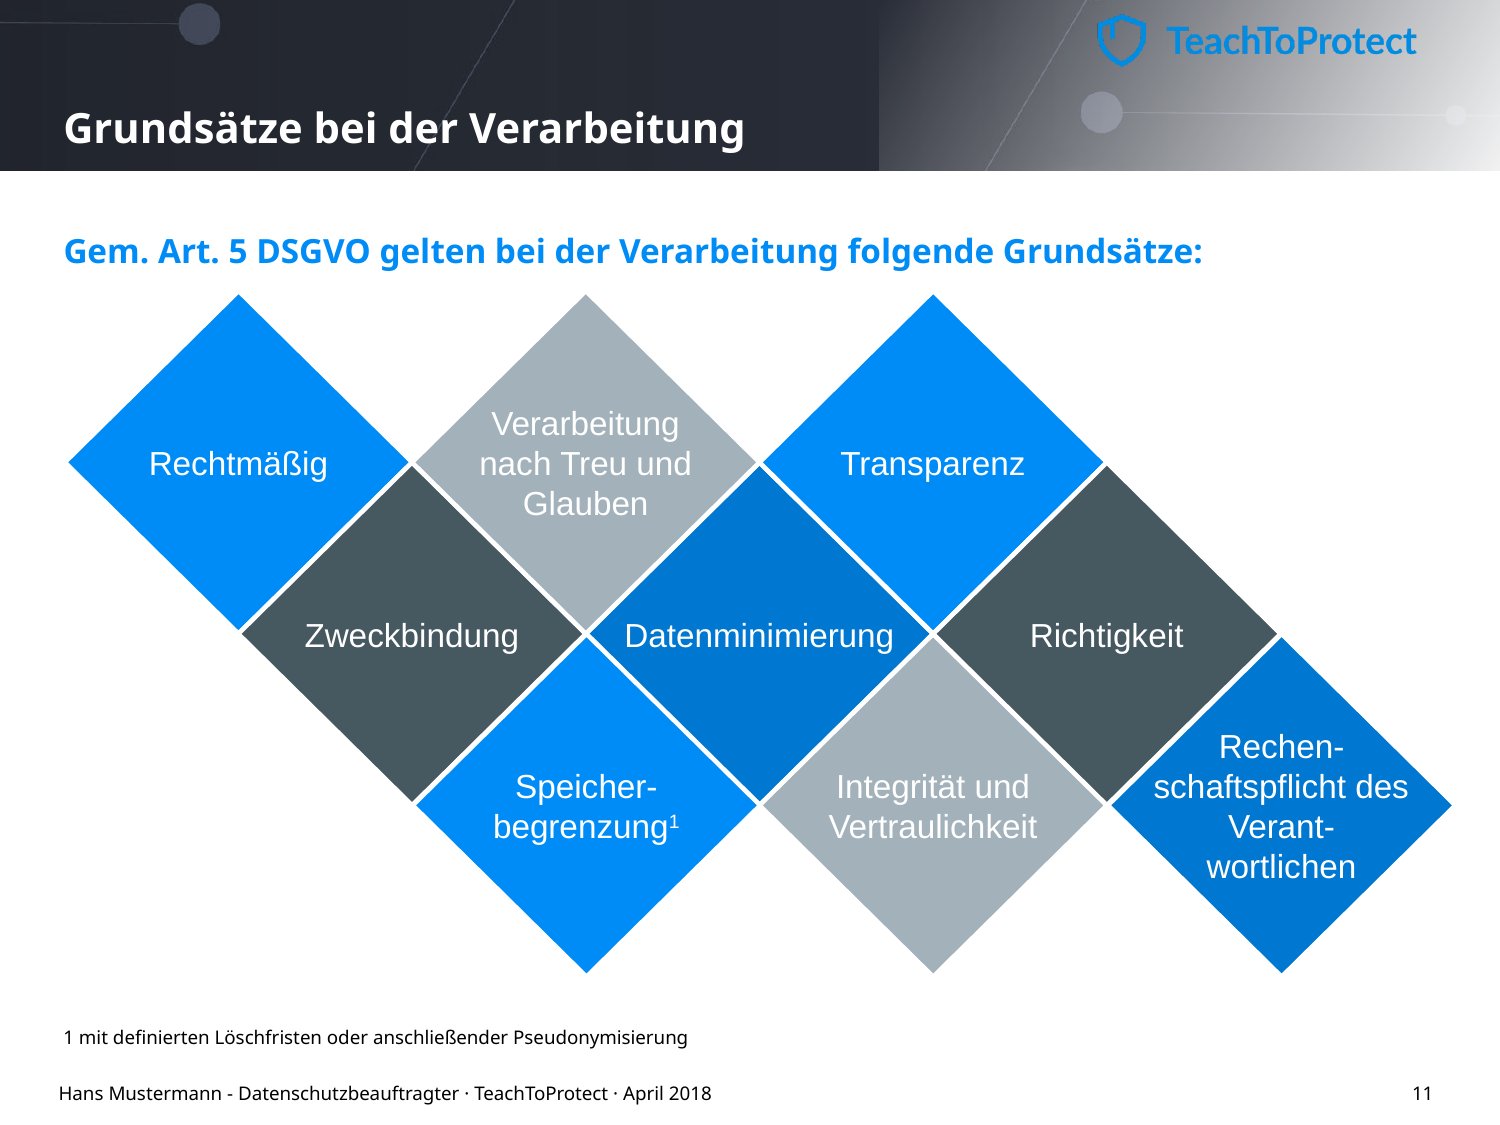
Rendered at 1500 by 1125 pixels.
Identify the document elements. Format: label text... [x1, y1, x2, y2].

list Gem. Art. 5 DSGVO gelten bei der Verarbeitung folgende Grundsätze: [63, 226, 1434, 278]
list 1 mit definierten Löschfristen oder anschließender Pseudonymisierung [63, 1025, 1434, 1049]
text_box Rechen- schaftspflicht des Verant- wortlichen [1108, 633, 1456, 977]
text_box Transparenz [759, 290, 1107, 634]
text_box Rechtmäßig [64, 290, 412, 634]
text_box Richtigkeit [933, 462, 1281, 806]
text_box Zweckbindung [238, 463, 585, 806]
text_box Verarbeitung nach Treu und Glauben [411, 290, 759, 634]
text_box Datenminimierung [587, 463, 932, 804]
text_box Integrität und Vertraulichkeit [759, 634, 1107, 977]
picture [1095, 11, 1418, 68]
text_box Speicher- begrenzung1 [412, 633, 760, 977]
title Grundsätze bei der Verarbeitung [63, 20, 1027, 153]
